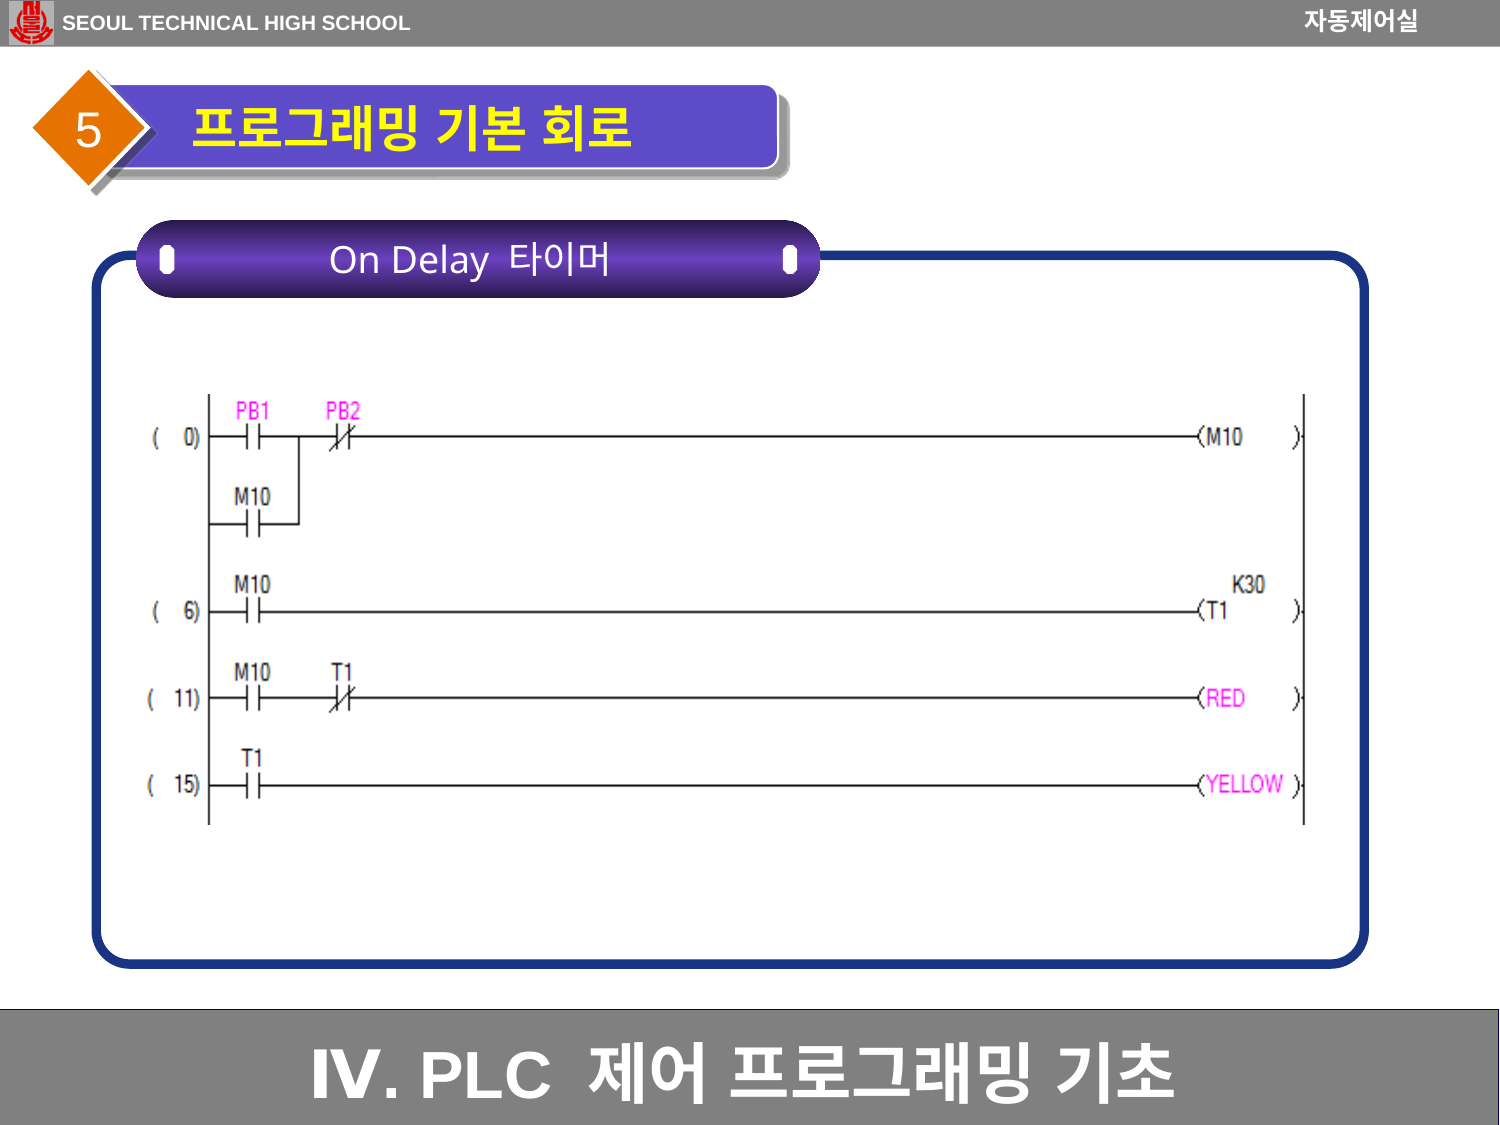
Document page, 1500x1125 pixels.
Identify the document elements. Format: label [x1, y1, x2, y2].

text_box [96, 255, 1365, 965]
text_box [29, 66, 779, 190]
text_box [135, 219, 822, 299]
picture [9, 1, 54, 45]
picture [141, 394, 1312, 825]
